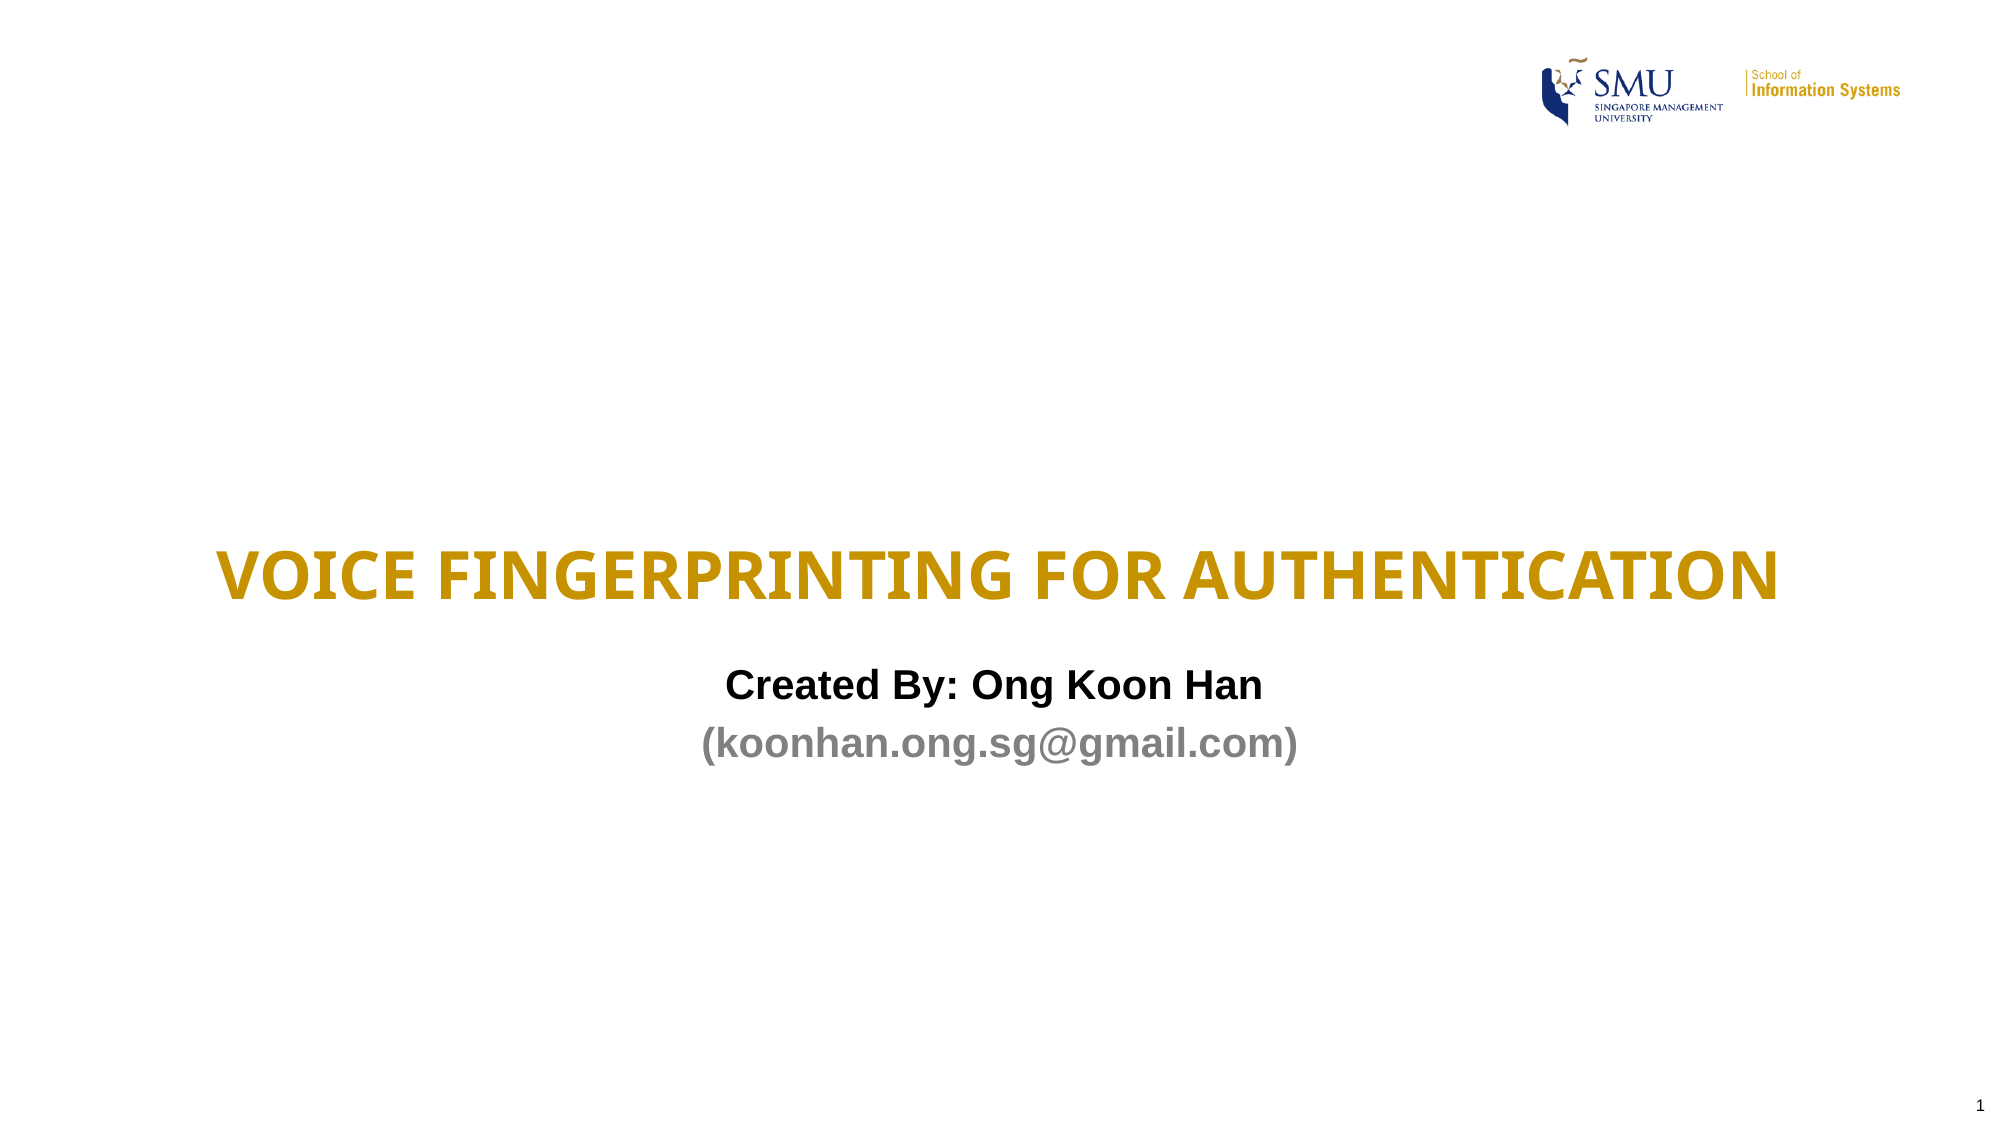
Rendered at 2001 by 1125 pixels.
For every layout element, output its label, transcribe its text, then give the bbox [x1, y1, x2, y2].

list Created By: Ong Koon Han (koonhan.ong.sg@gmail.com) [193, 650, 1807, 777]
picture [1515, 29, 1927, 149]
slide_number 1 [1716, 1087, 2000, 1125]
title Voice fingerprinting for authentication [112, 525, 1888, 621]
